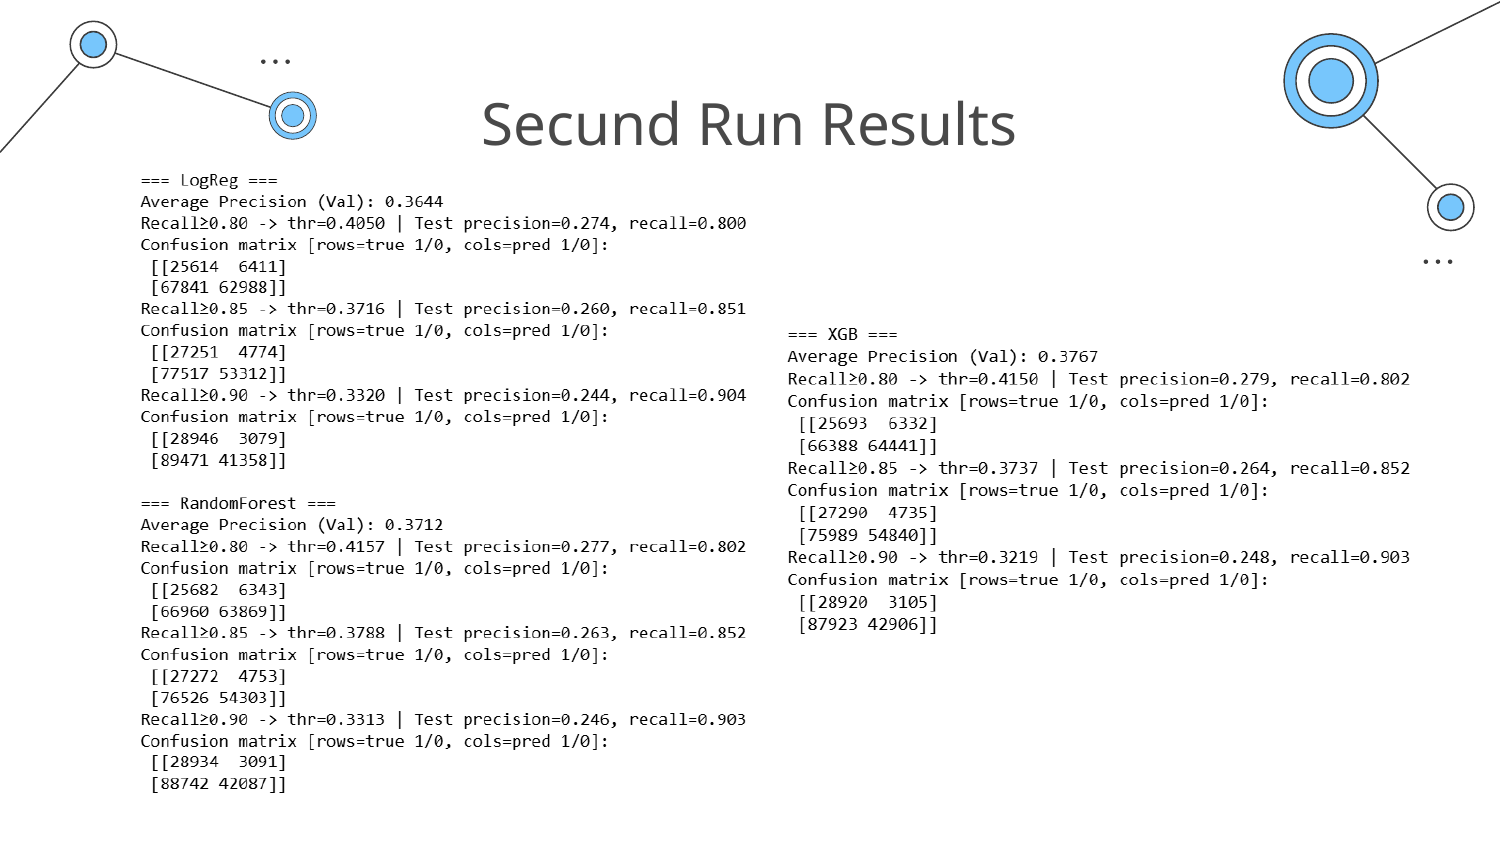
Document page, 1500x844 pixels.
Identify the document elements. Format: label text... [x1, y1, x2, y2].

title Secund Run Results [257, 72, 1243, 171]
picture [773, 320, 1418, 644]
picture [135, 170, 754, 794]
